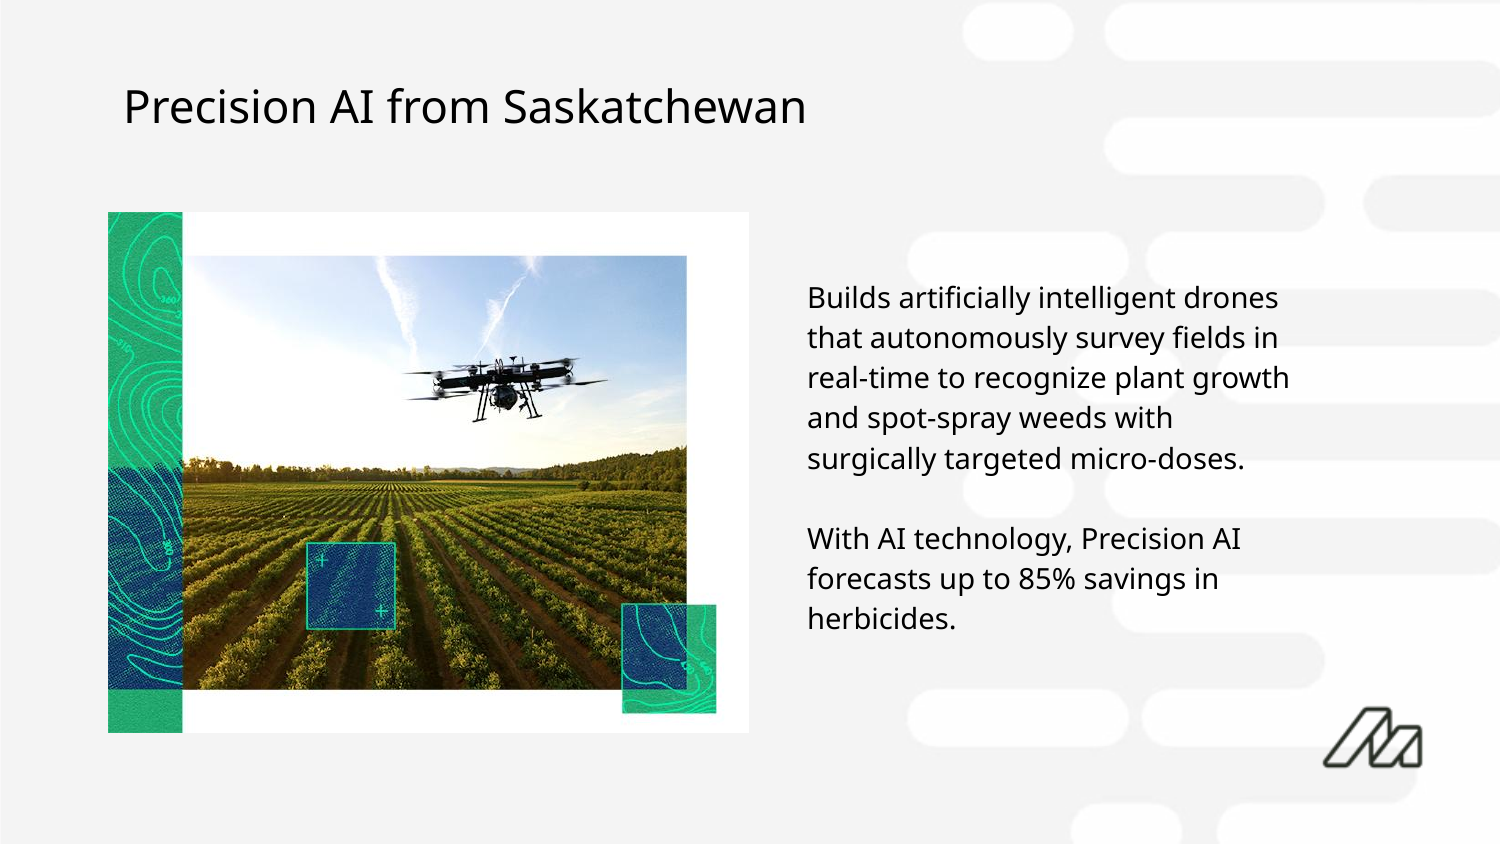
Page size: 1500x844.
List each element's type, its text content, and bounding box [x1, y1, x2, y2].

picture [2, 1, 1500, 844]
text_box Builds artificially intelligent drones that autonomously survey fields in real-time to recognize plant growth and spot-spray weeds with surgically targeted micro-doses. With AI technology, Precision AI forecasts up to 85% savings in herbicides. [792, 259, 1323, 651]
text_box Precision AI from Saskatchewan [108, 62, 1374, 148]
